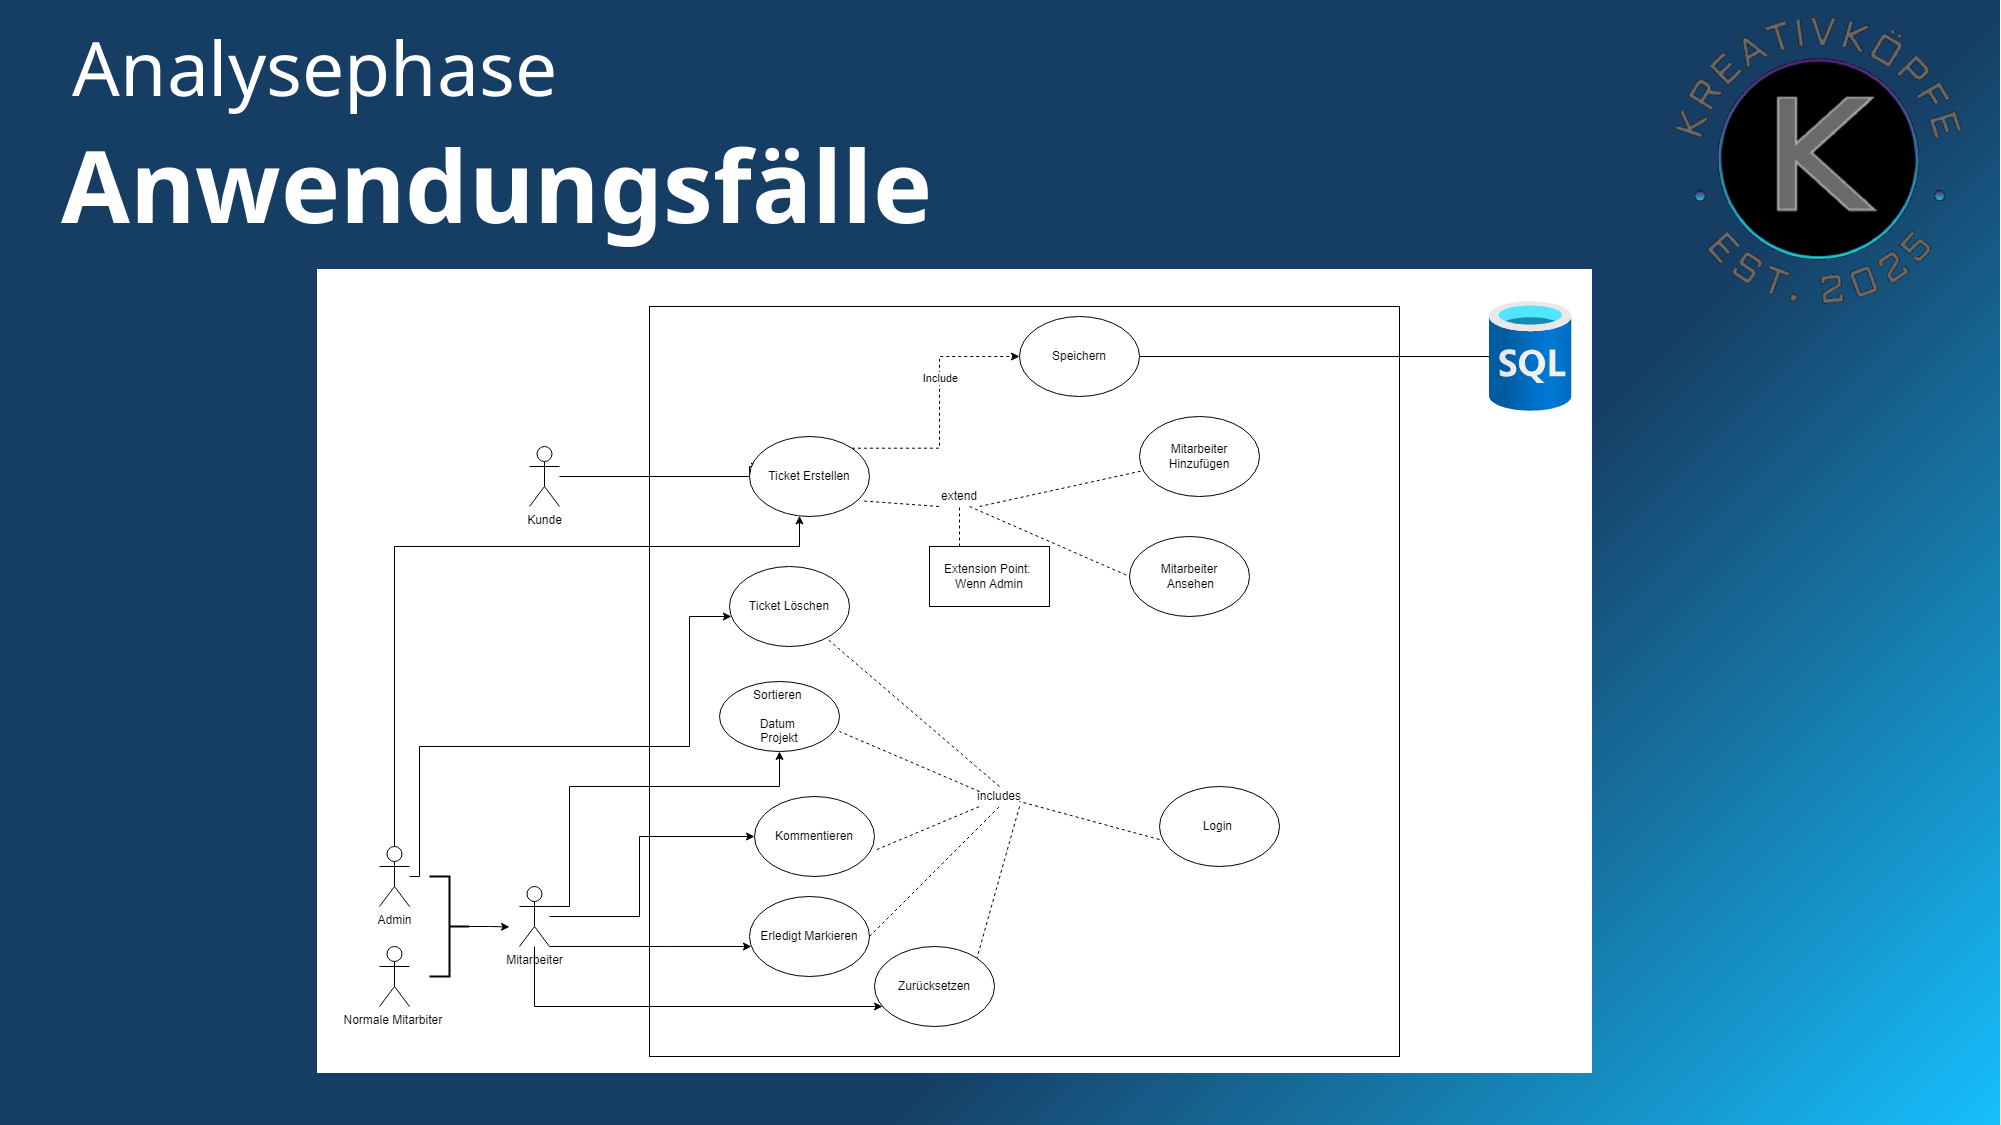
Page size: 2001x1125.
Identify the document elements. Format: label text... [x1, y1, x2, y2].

picture [1661, 14, 1976, 310]
picture [317, 269, 1592, 1073]
text_box Analysephase [58, 14, 1069, 141]
text_box Anwendungsfälle [46, 116, 948, 252]
